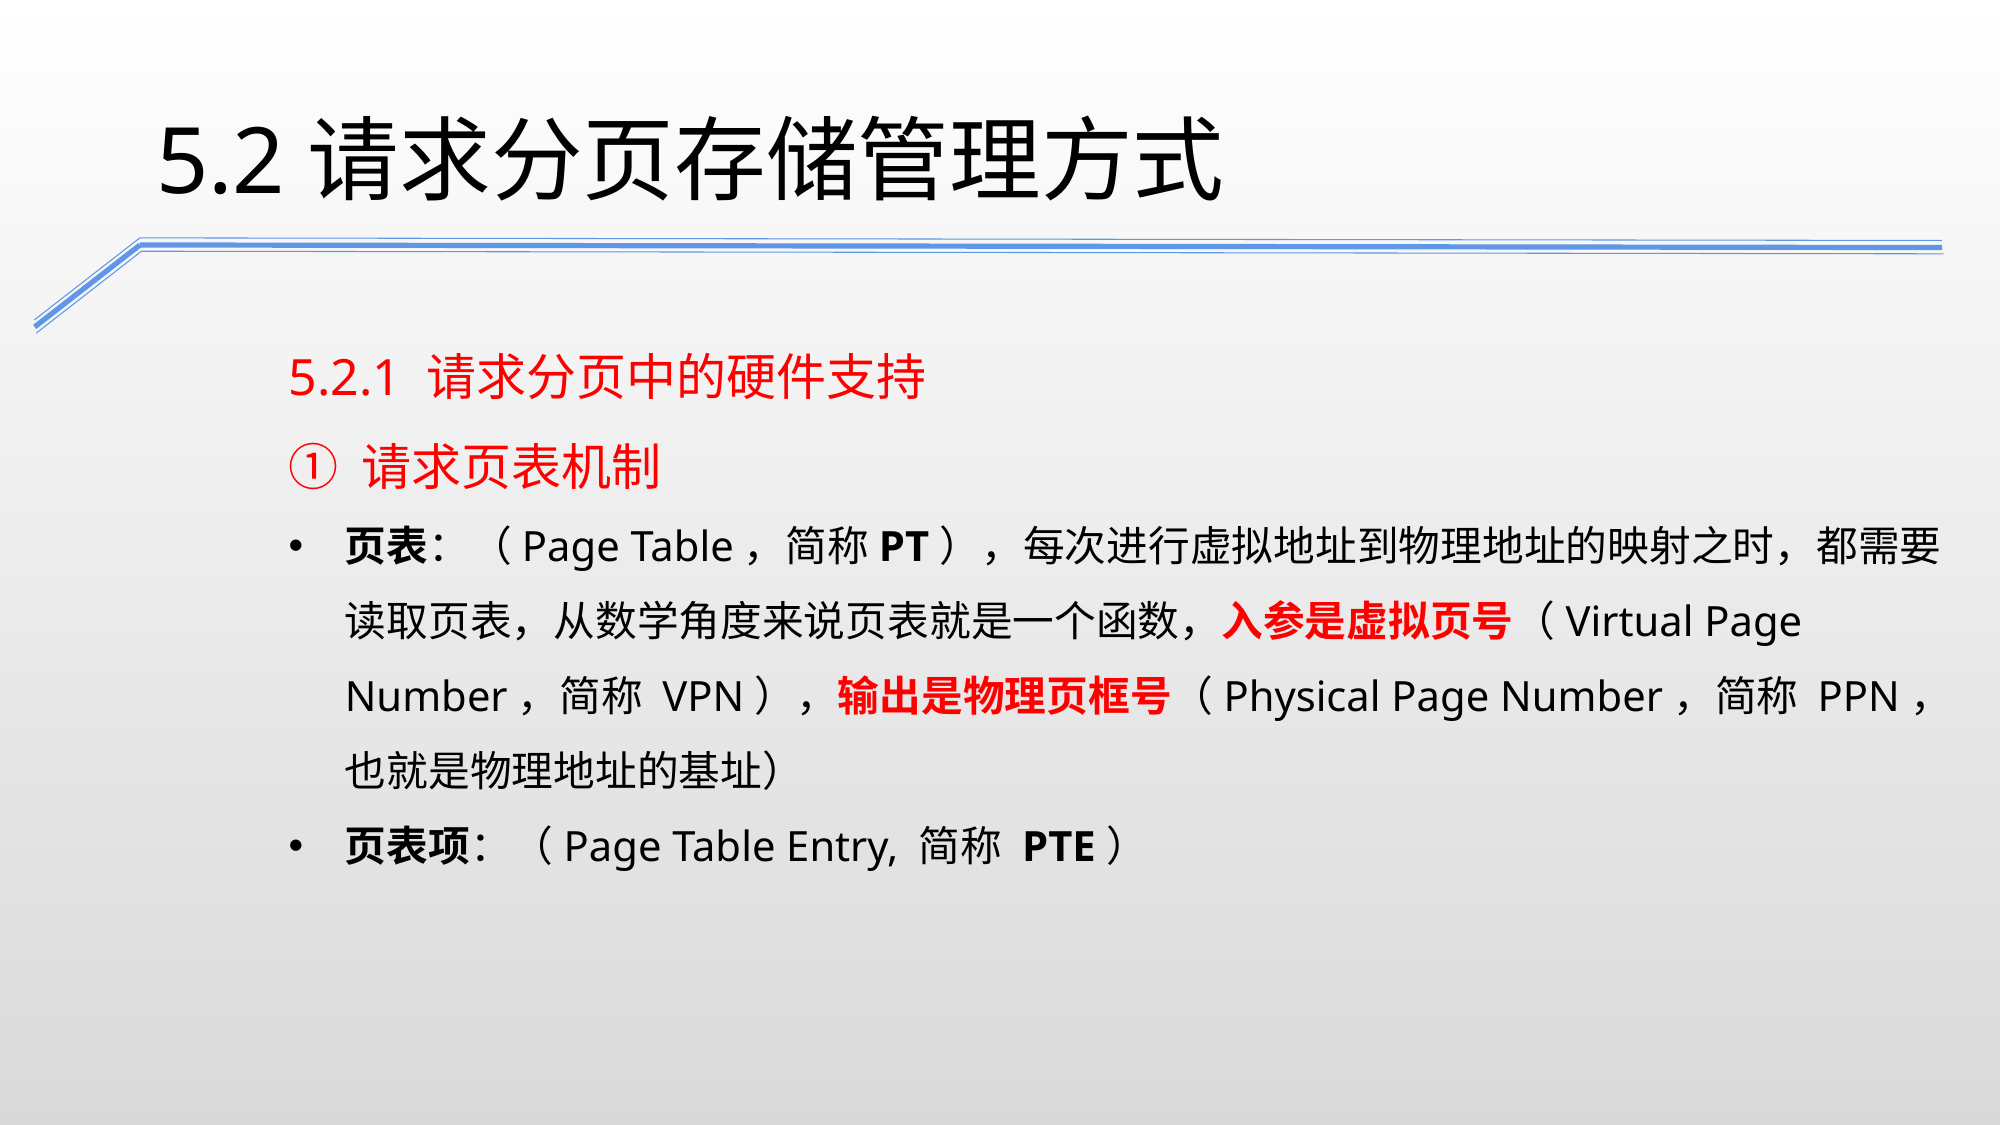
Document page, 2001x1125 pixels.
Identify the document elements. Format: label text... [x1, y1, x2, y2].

text_box 5.2请求分页存储管理方式 [141, 94, 1570, 237]
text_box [34, 244, 1942, 327]
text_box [36, 251, 1944, 334]
text_box 5.2.1 请求分页中的硬件支持 ① 请求页表机制 页表：（Page Table，简称PT），每次进行虚拟地址到物理地址的映射之时，都需要读取页表，从数学角度来说页表就是一个函数，入参是虚拟页号（Virtual Page Number，简称 VPN），输出是物理页框号（Physical Page Number，简称 PPN，也就是物理地址的基址） 页表项：（Page Table Entry, 简称 PTE） [273, 307, 1970, 1125]
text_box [34, 237, 1942, 244]
